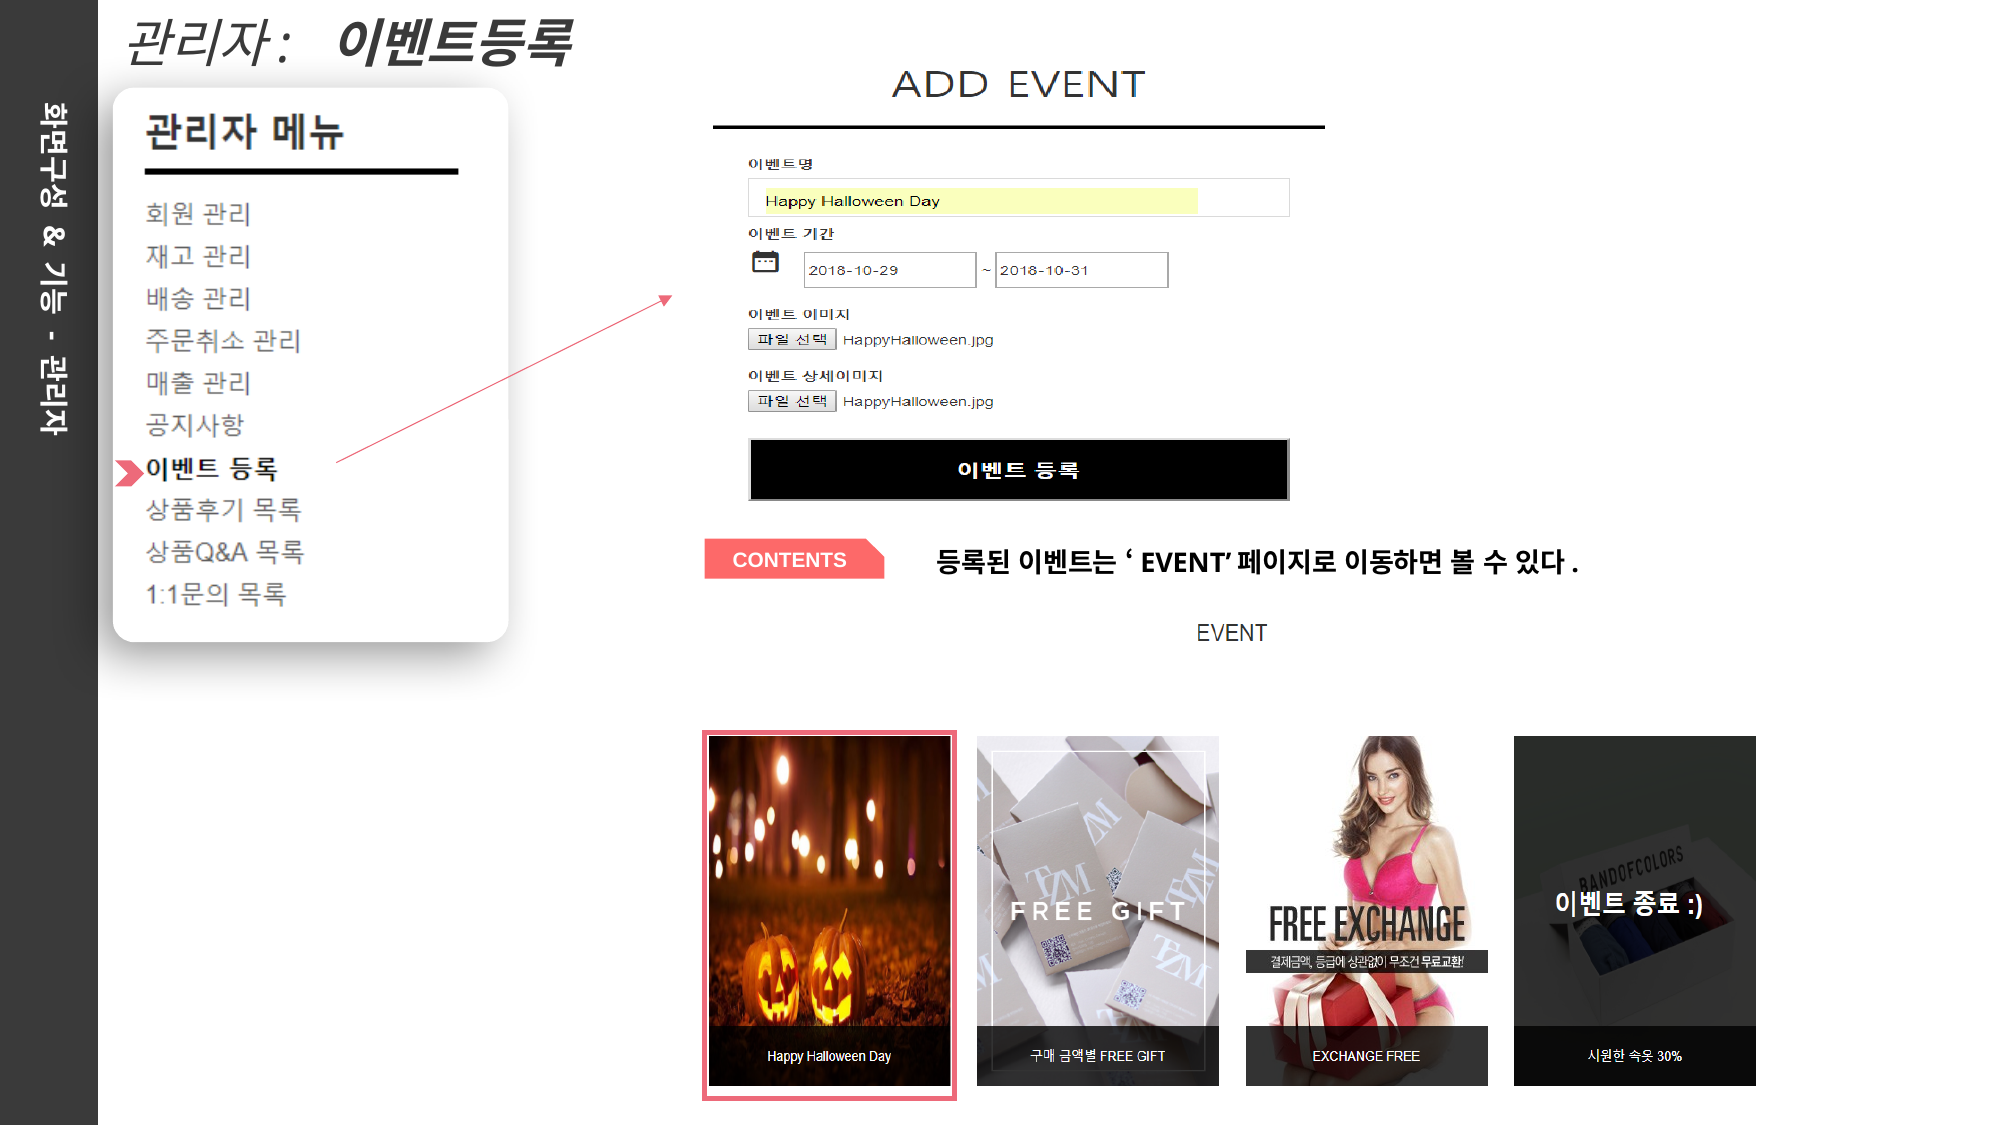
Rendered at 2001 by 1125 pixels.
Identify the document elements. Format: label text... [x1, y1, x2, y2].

text_box [0, 0, 99, 1125]
text_box [114, 460, 142, 487]
text_box 관리자: 이벤트등록 [122, 0, 861, 88]
picture [704, 41, 1328, 505]
text_box 등록된 이벤트는 ‘EVENT’페이지로 이동하면 볼 수 있다. [922, 538, 1595, 580]
text_box Language : JAVA, Java Script, JSP, HTML, CSS, Adobe PhotoShop Frame Work : Eclipse Phyton, Spring 5.0.3 DB : Oracle 11g Express Server : Tomcat 8.0 [111, 86, 510, 644]
picture [142, 103, 479, 621]
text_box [336, 295, 673, 463]
text_box 화면구성 & 기능 - 관리자 [14, 87, 81, 463]
picture [635, 580, 1804, 1099]
text_box CONTENTS [703, 537, 886, 580]
